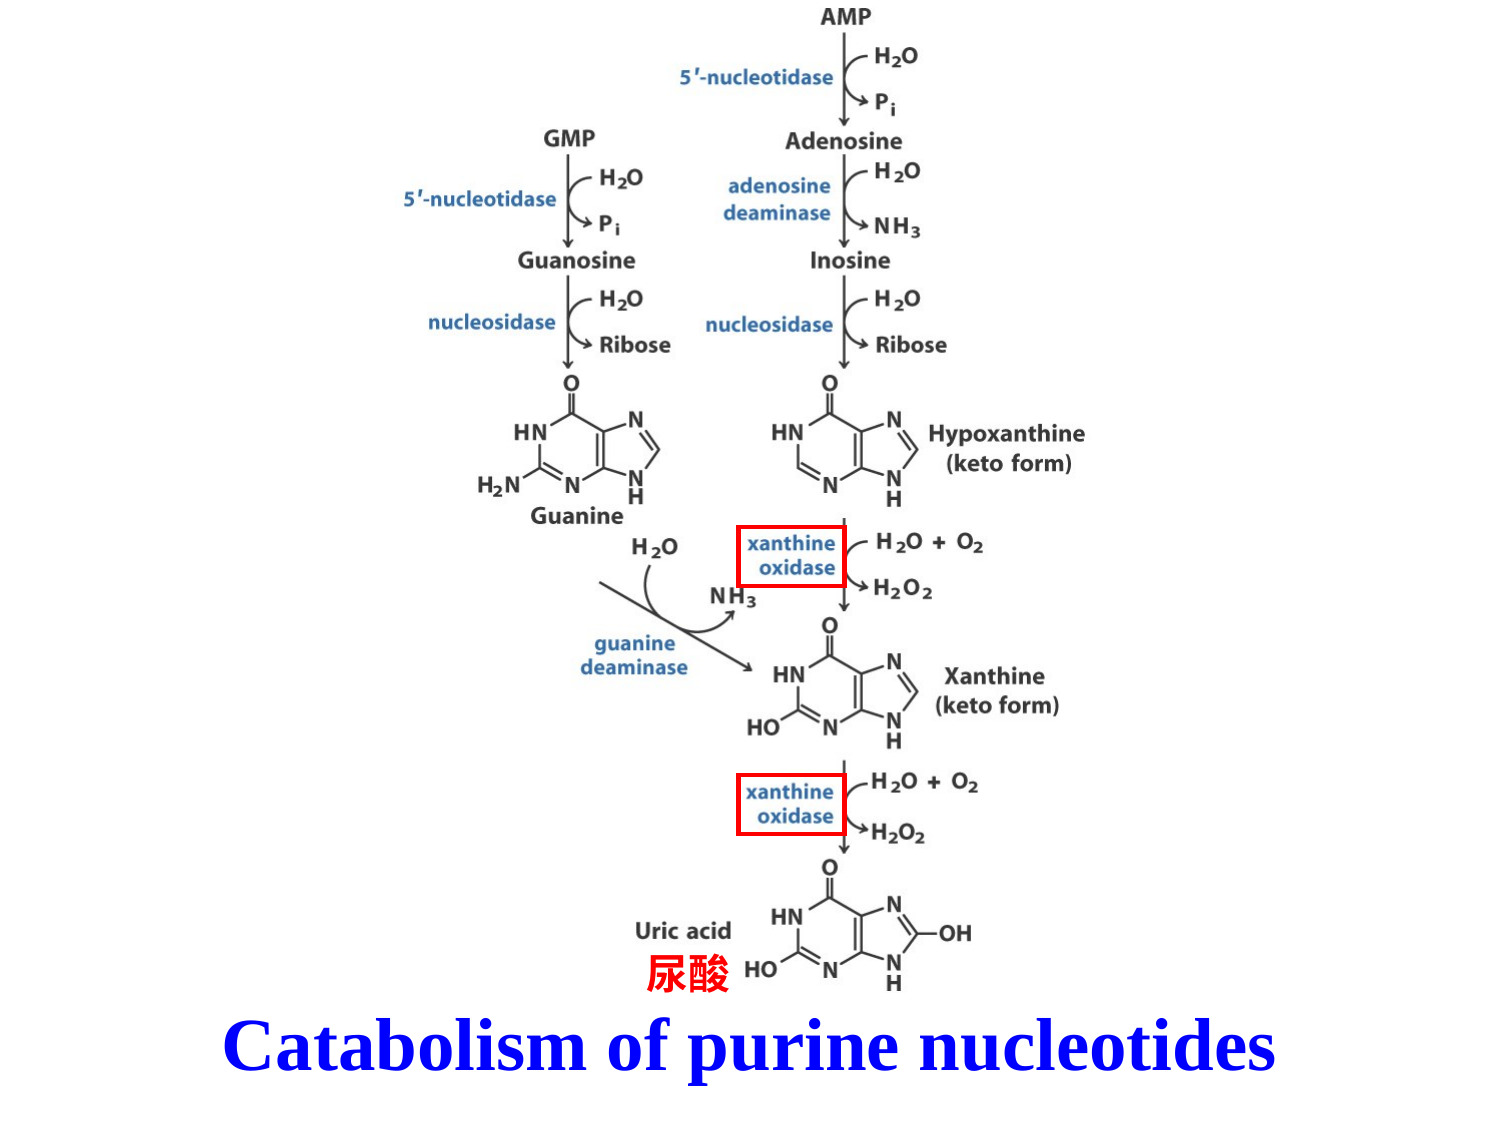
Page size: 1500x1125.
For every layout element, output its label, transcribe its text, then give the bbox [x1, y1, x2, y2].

text_box Catabolism of purine nucleotides [206, 987, 1293, 1093]
picture [395, 0, 1093, 1001]
